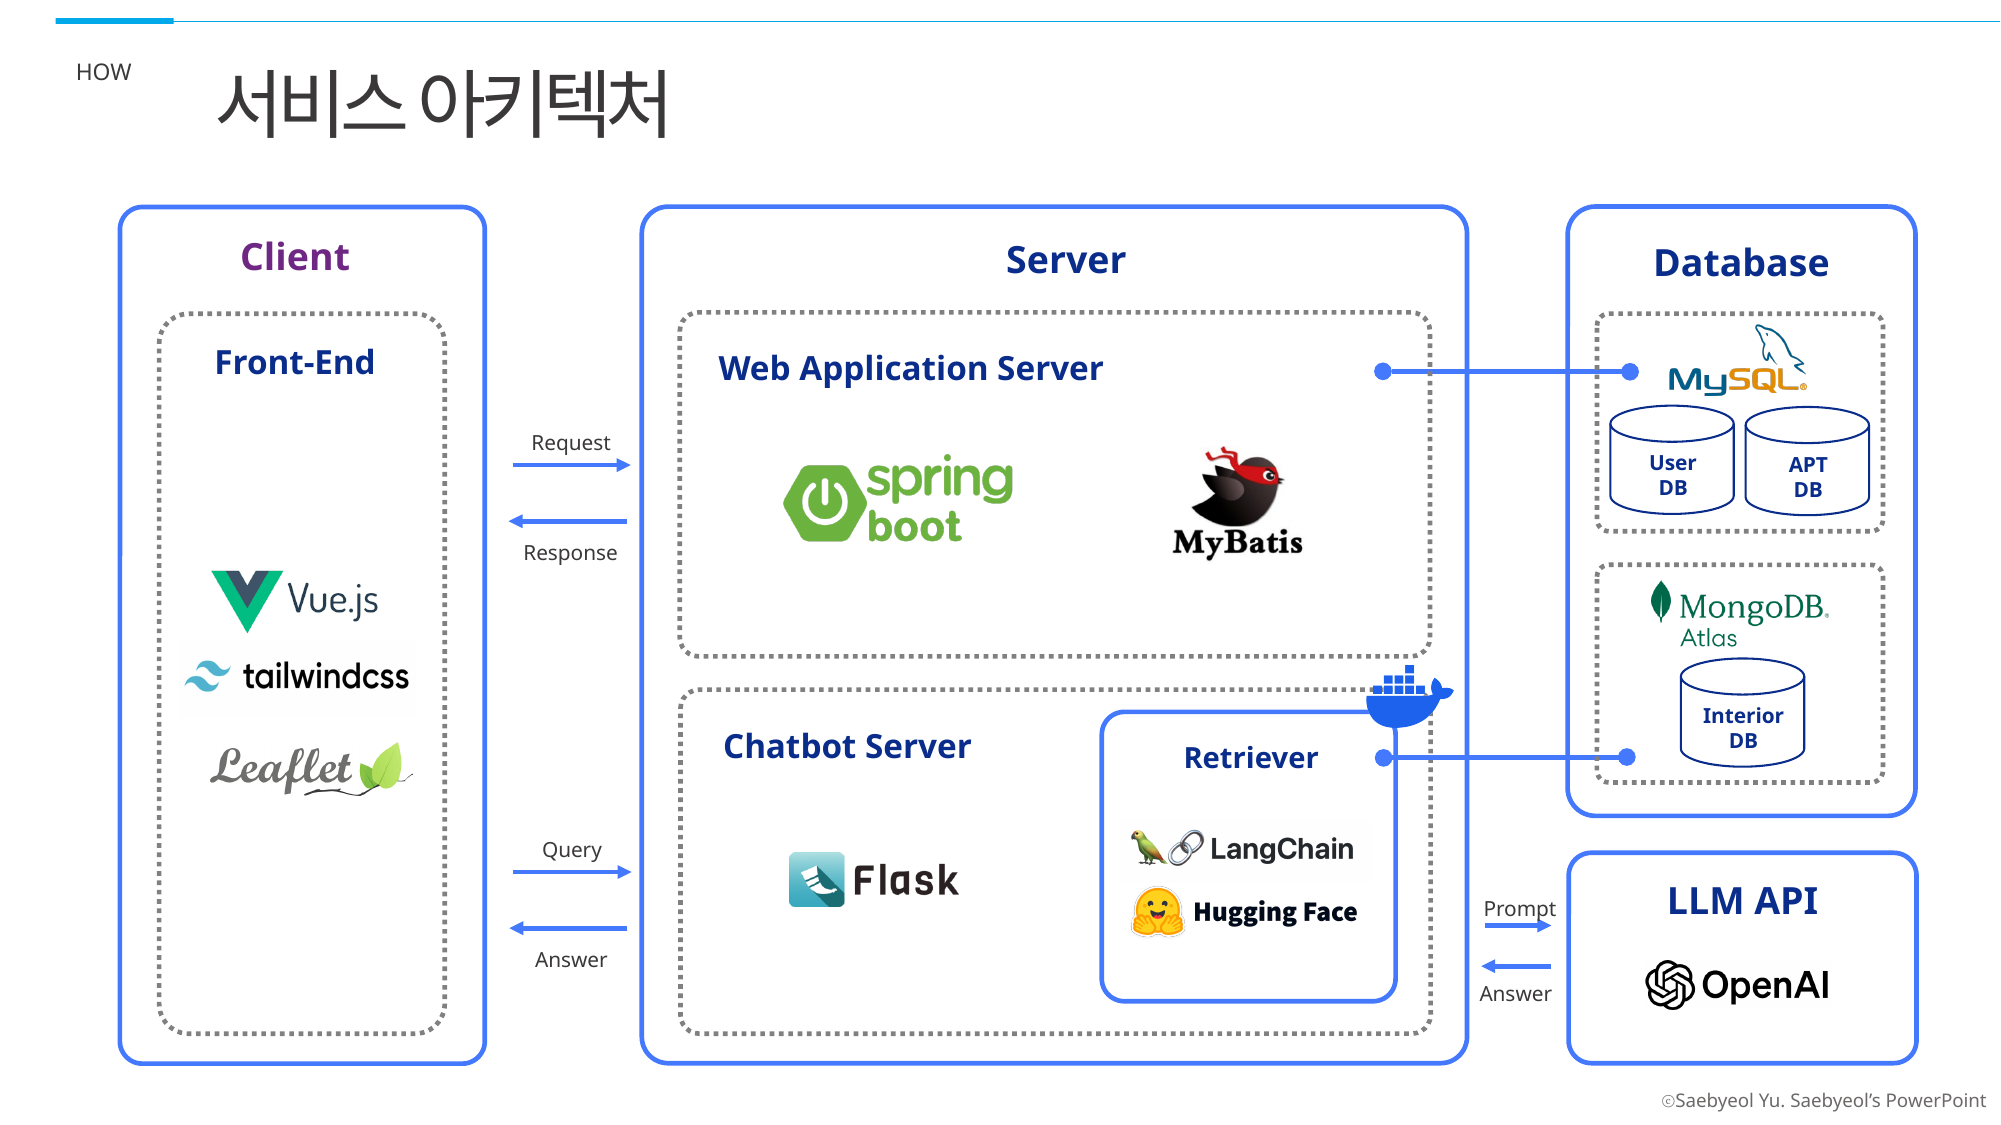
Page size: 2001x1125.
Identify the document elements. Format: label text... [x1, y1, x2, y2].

text_box HOW [61, 50, 147, 93]
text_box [119, 206, 1917, 1064]
text_box [54, 17, 175, 25]
text_box 서비스 아키텍처 [199, 50, 690, 155]
